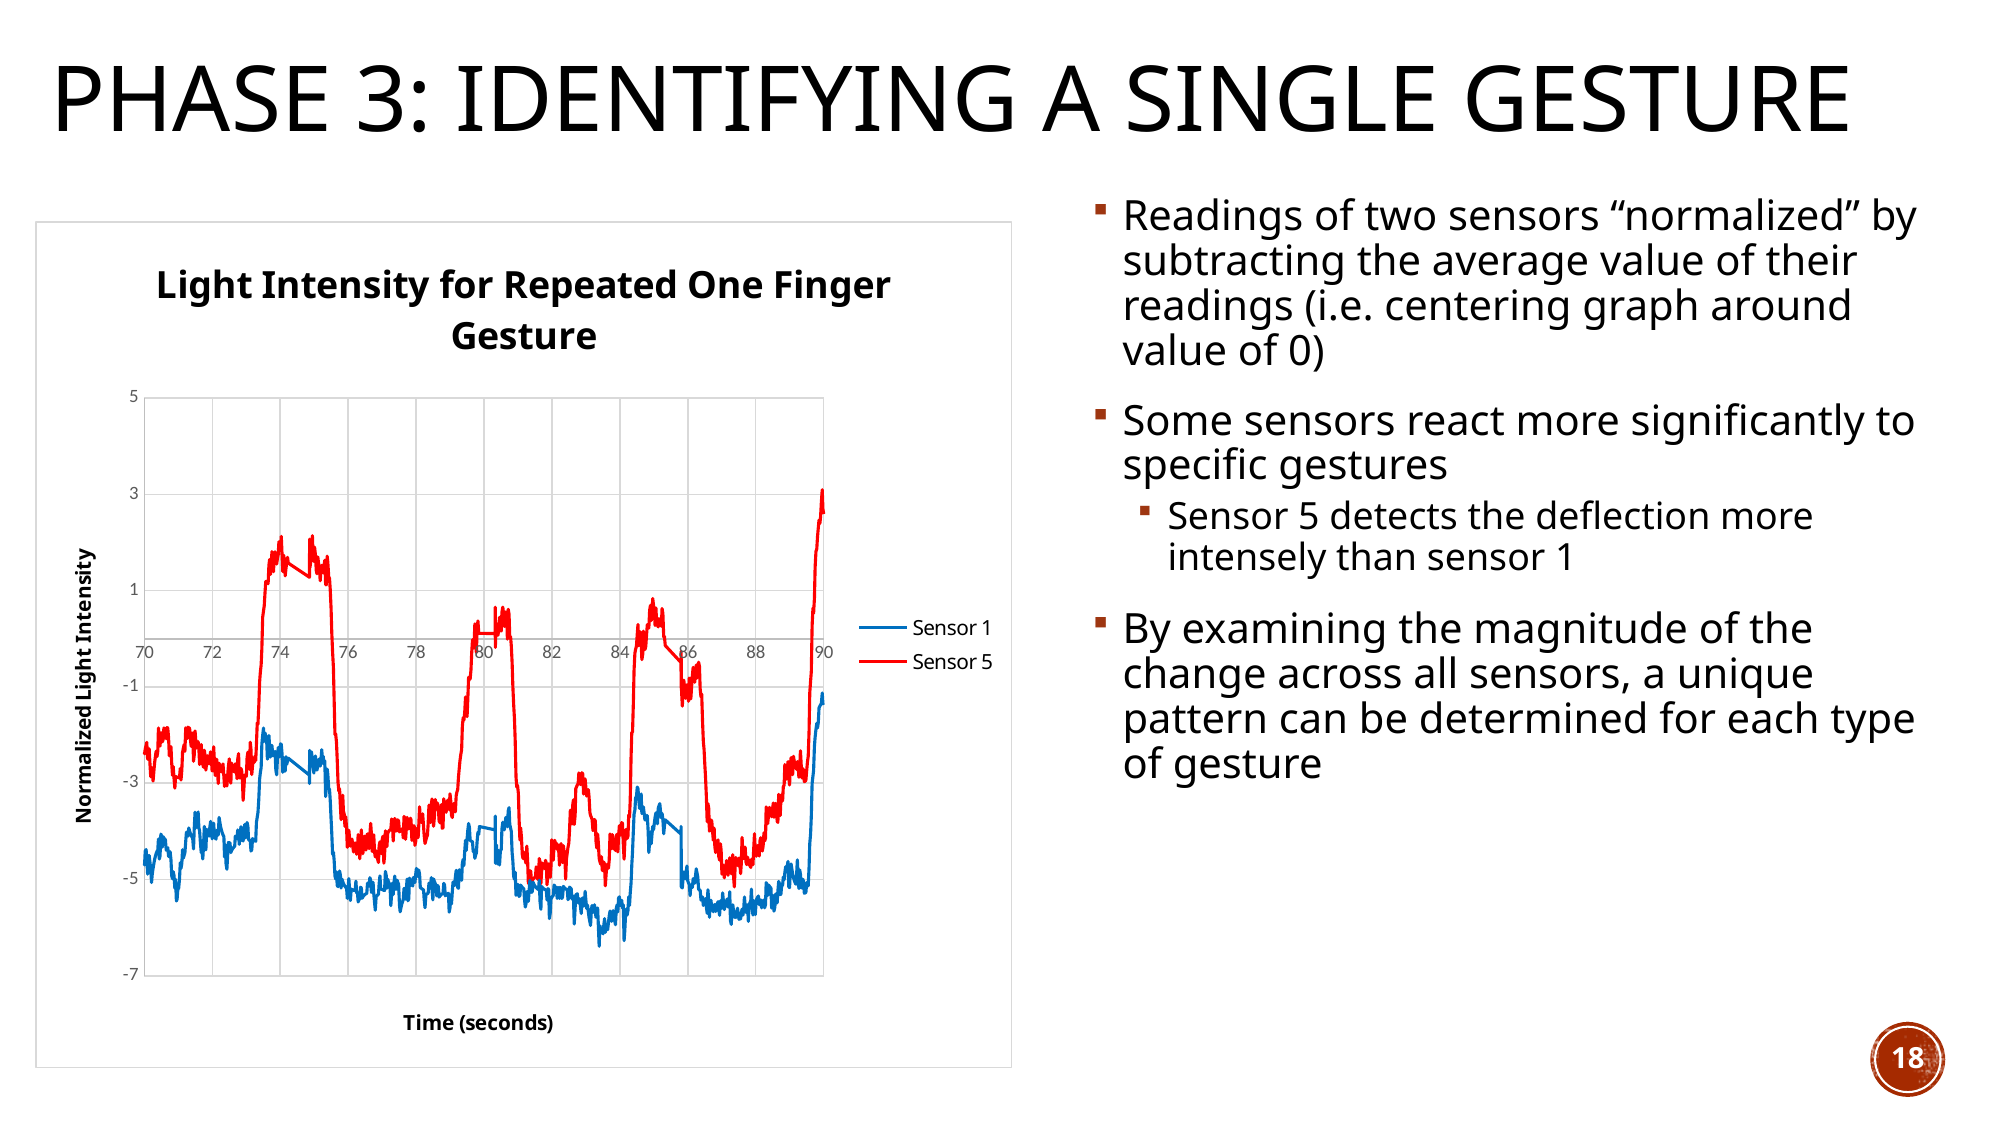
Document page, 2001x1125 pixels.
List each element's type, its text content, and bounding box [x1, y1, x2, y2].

slide_number 18 [1855, 1028, 1961, 1089]
list Readings of two sensors “normalized” by subtracting the average value of their readings (i.e. centering graph around value of 0) Some sensors react more significantly to specific gestures Sensor 5 detects the deflection more intensely than sensor 1 By examining the magnitude of the change across all sensors, a unique pattern can be determined for each type of gesture [1077, 186, 1965, 1013]
chart [37, 223, 1011, 1065]
title PHASE 3: Identifying a Single Gesture [35, 36, 1965, 169]
